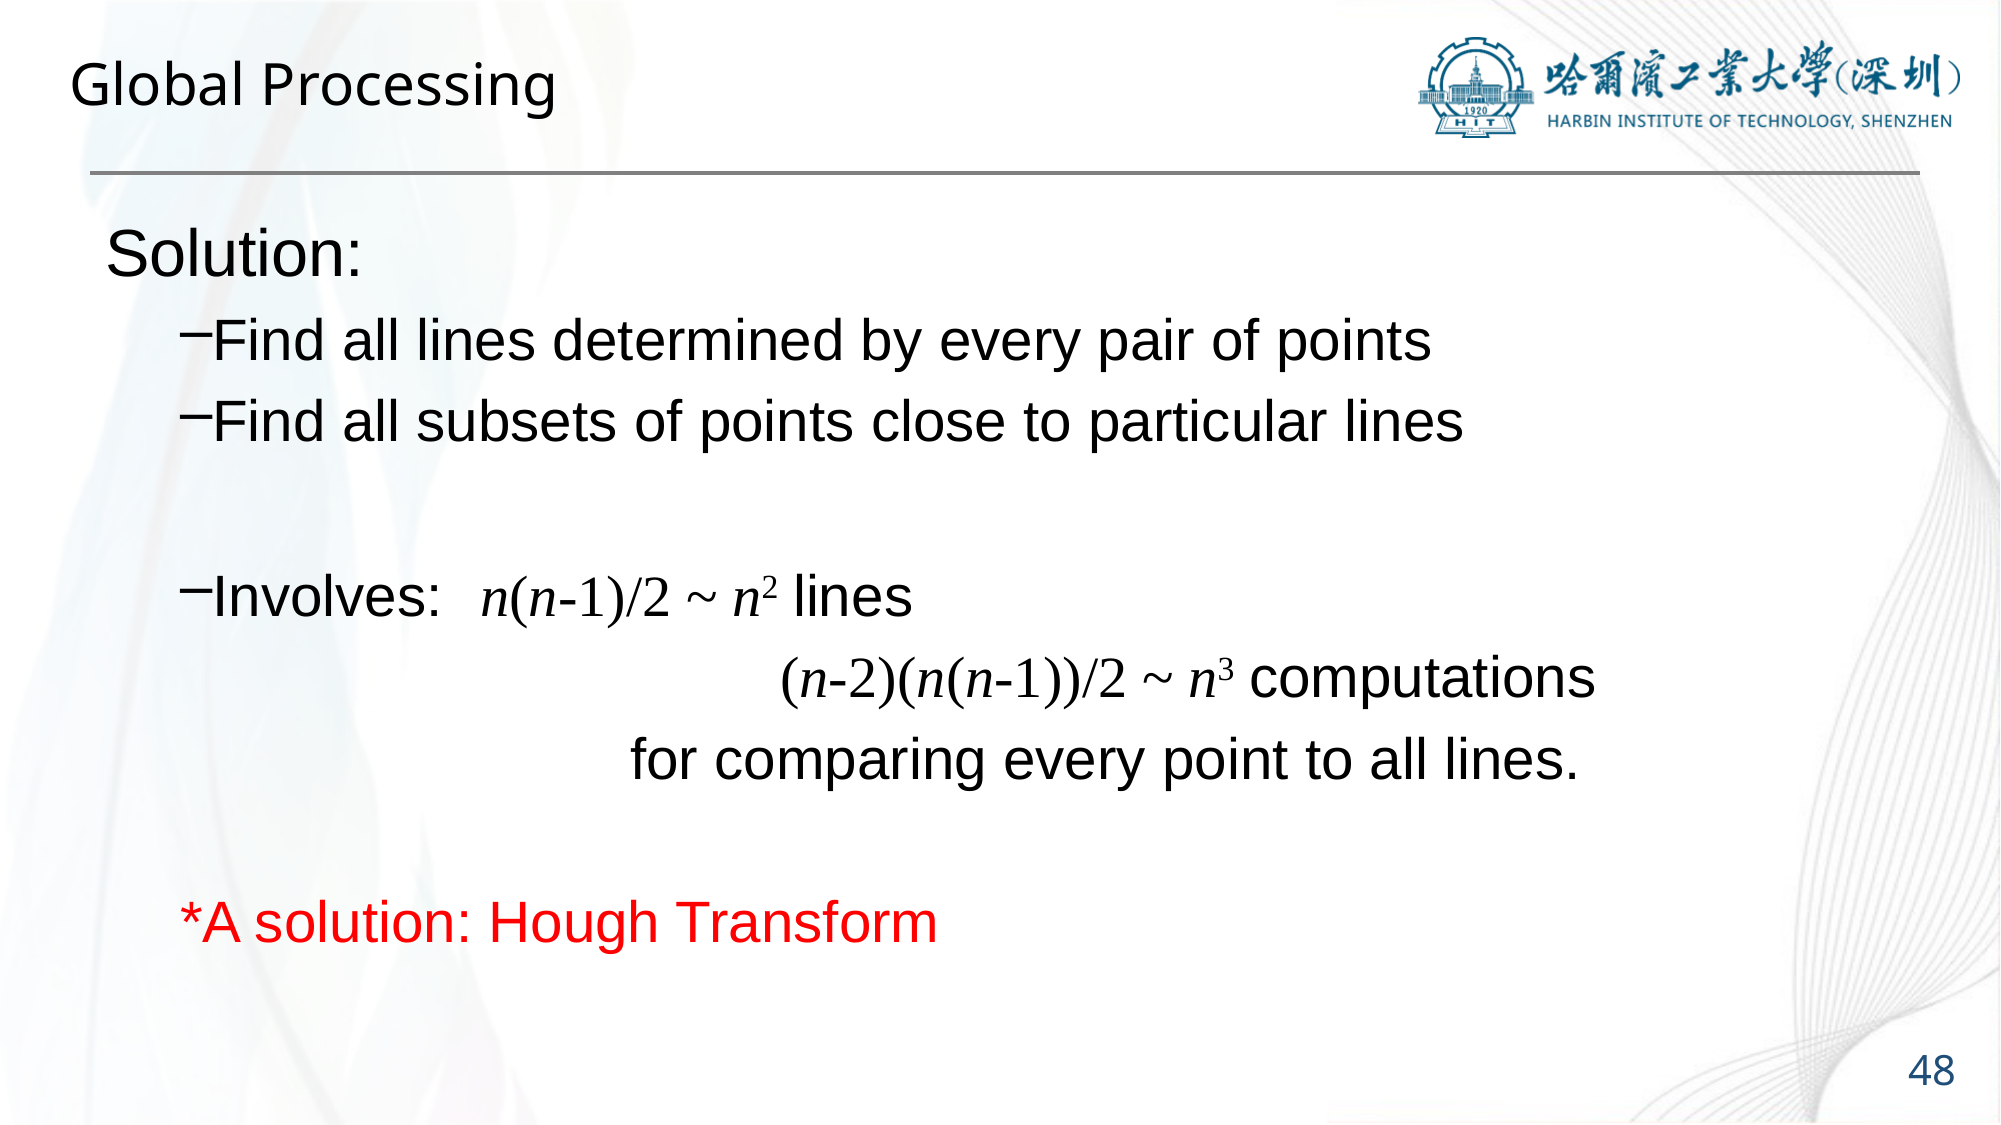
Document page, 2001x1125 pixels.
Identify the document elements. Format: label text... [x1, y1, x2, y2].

picture [0, 0, 2001, 1125]
list Solution: Find all lines determined by every pair of points Find all subsets of points close to particular lines Involves: n(n-1)/2 ~ n2 lines (n-2)(n(n-1))/2 ~ n3 computations for comparing every point to all lines. *A solution: Hough Transform [90, 202, 1934, 1088]
title Global Processing [54, 0, 1385, 174]
slide_number 48 [1521, 1042, 1972, 1103]
